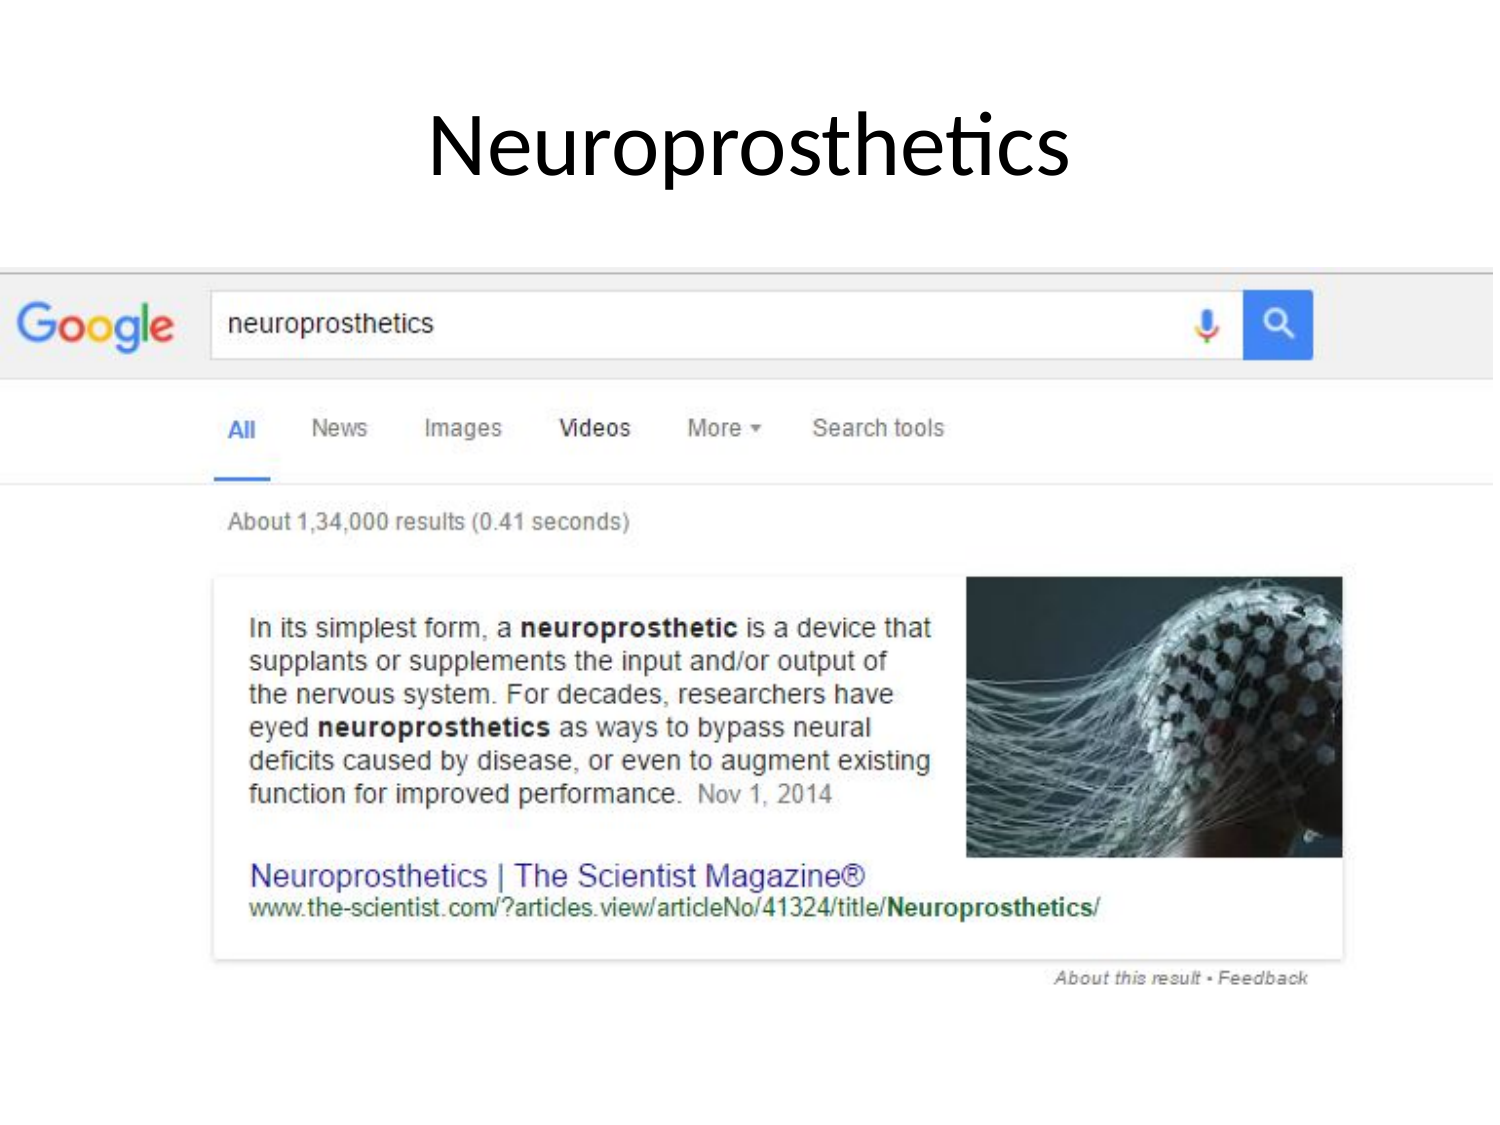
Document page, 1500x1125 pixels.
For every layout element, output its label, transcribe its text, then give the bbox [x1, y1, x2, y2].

title Neuroprosthetics [75, 45, 1425, 233]
picture [0, 266, 1493, 1024]
